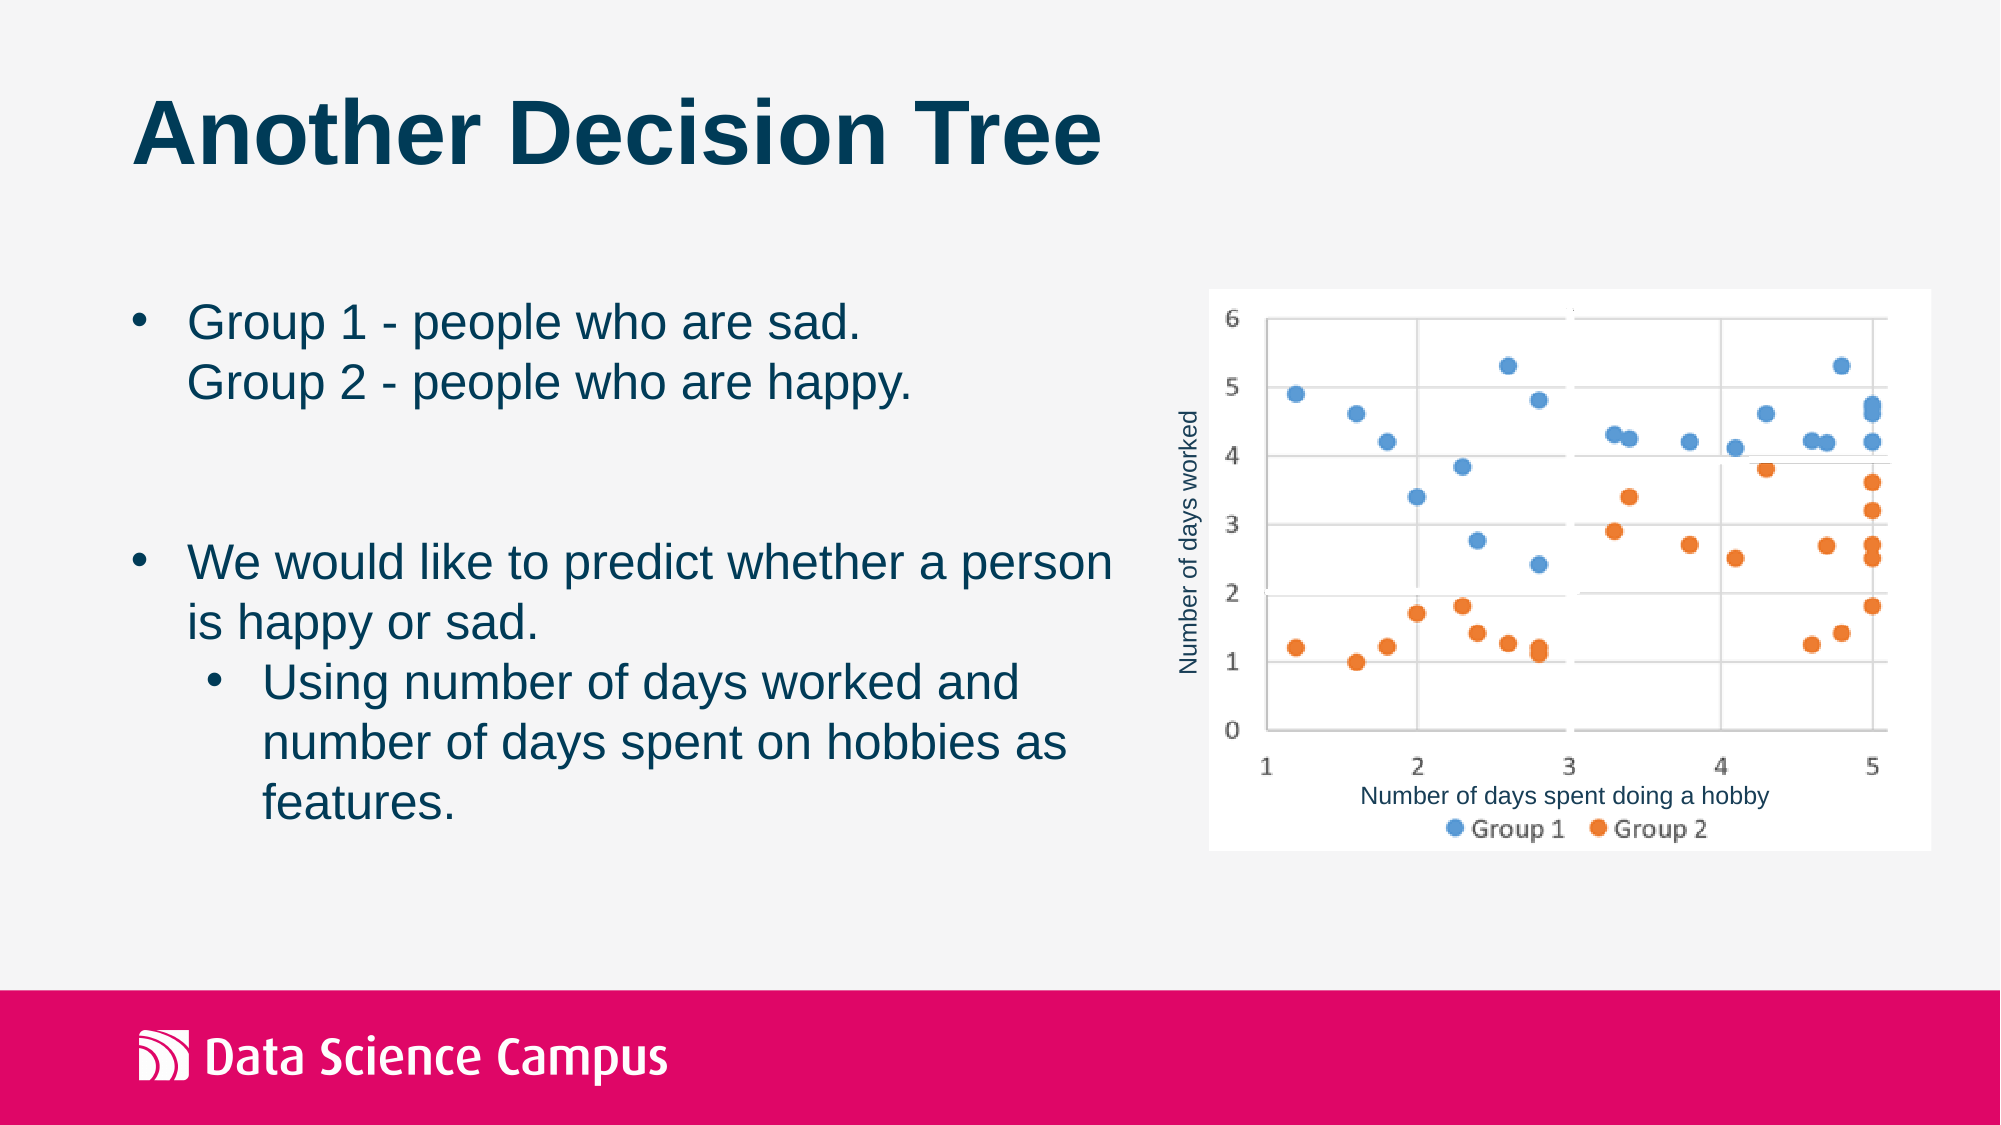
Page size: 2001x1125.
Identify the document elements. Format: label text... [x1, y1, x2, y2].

title Another Decision Tree [116, 77, 1132, 195]
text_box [1157, 194, 1932, 851]
text_box Group 1 - people who are sad. Group 2 - people who are happy. We would like to predict whether a person is happy or sad. Using number of days worked and number of days spent on hobbies as features. [115, 282, 1132, 897]
picture [139, 1030, 667, 1086]
